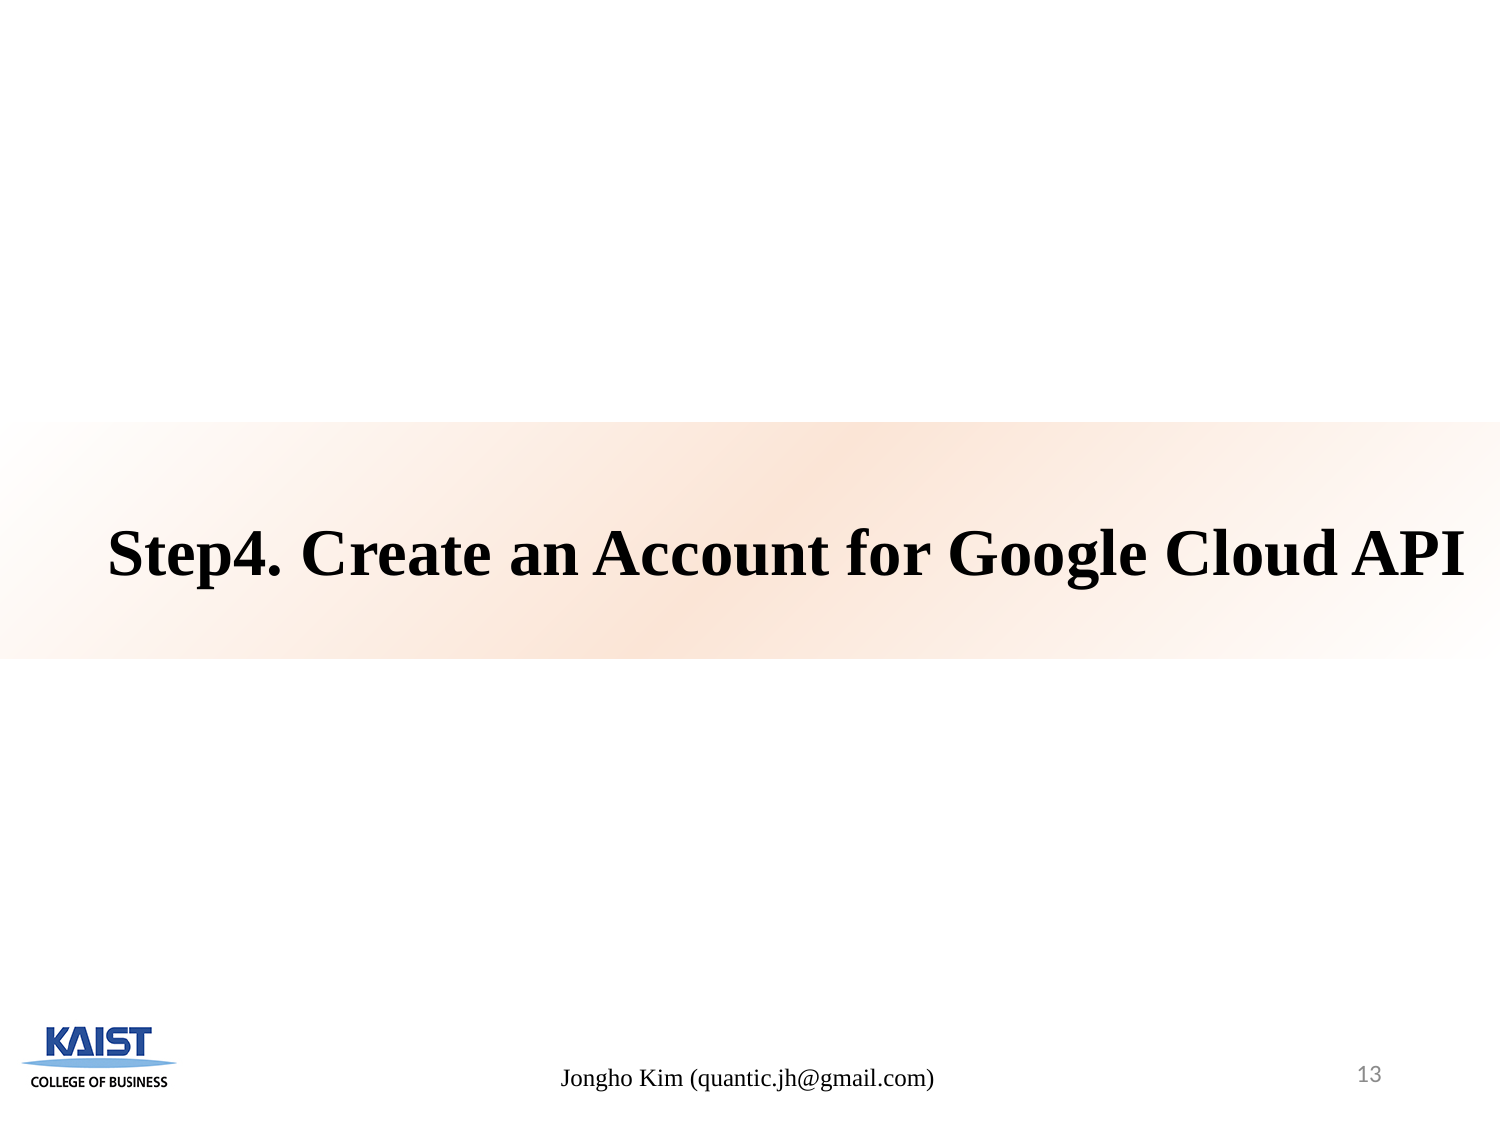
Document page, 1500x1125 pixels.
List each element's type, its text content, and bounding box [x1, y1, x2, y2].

picture [9, 995, 187, 1118]
slide_number 13 [1059, 1042, 1397, 1103]
text_box [0, 422, 1500, 659]
text_box Step4. Create an Account for Google Cloud API [0, 461, 1483, 596]
